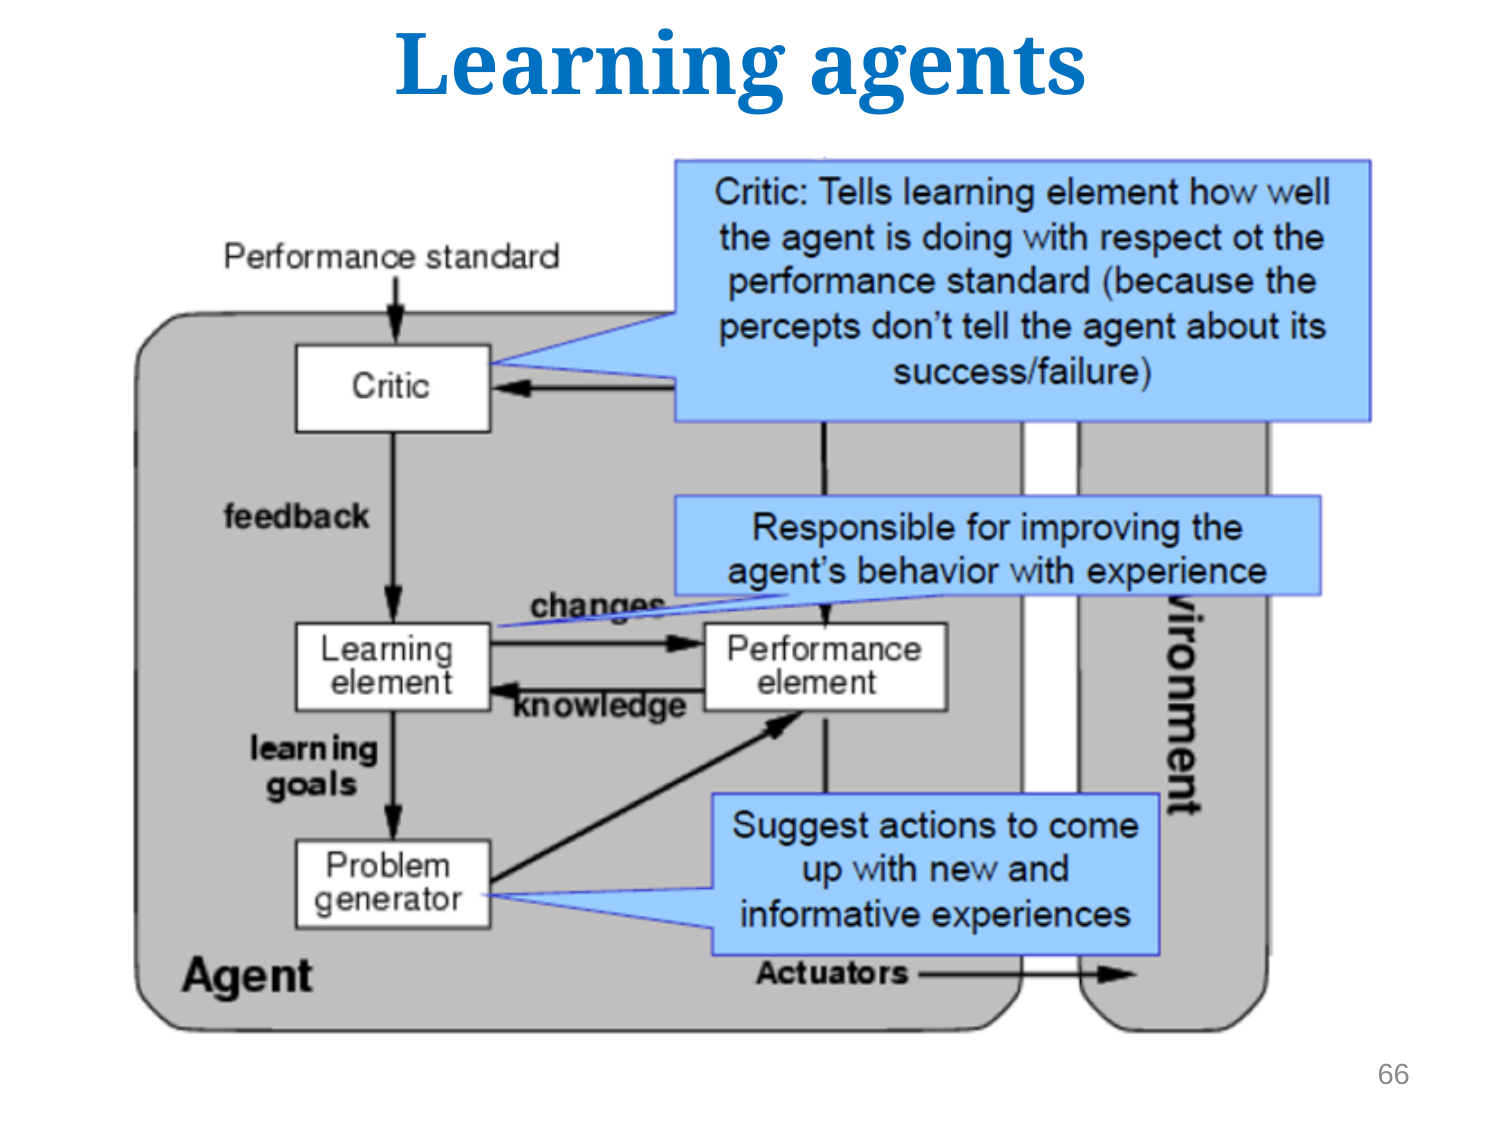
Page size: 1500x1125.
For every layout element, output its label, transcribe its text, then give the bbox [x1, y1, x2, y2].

title Learning agents [66, 1, 1417, 120]
picture [87, 118, 1396, 1072]
slide_number 66 [1074, 1042, 1425, 1103]
